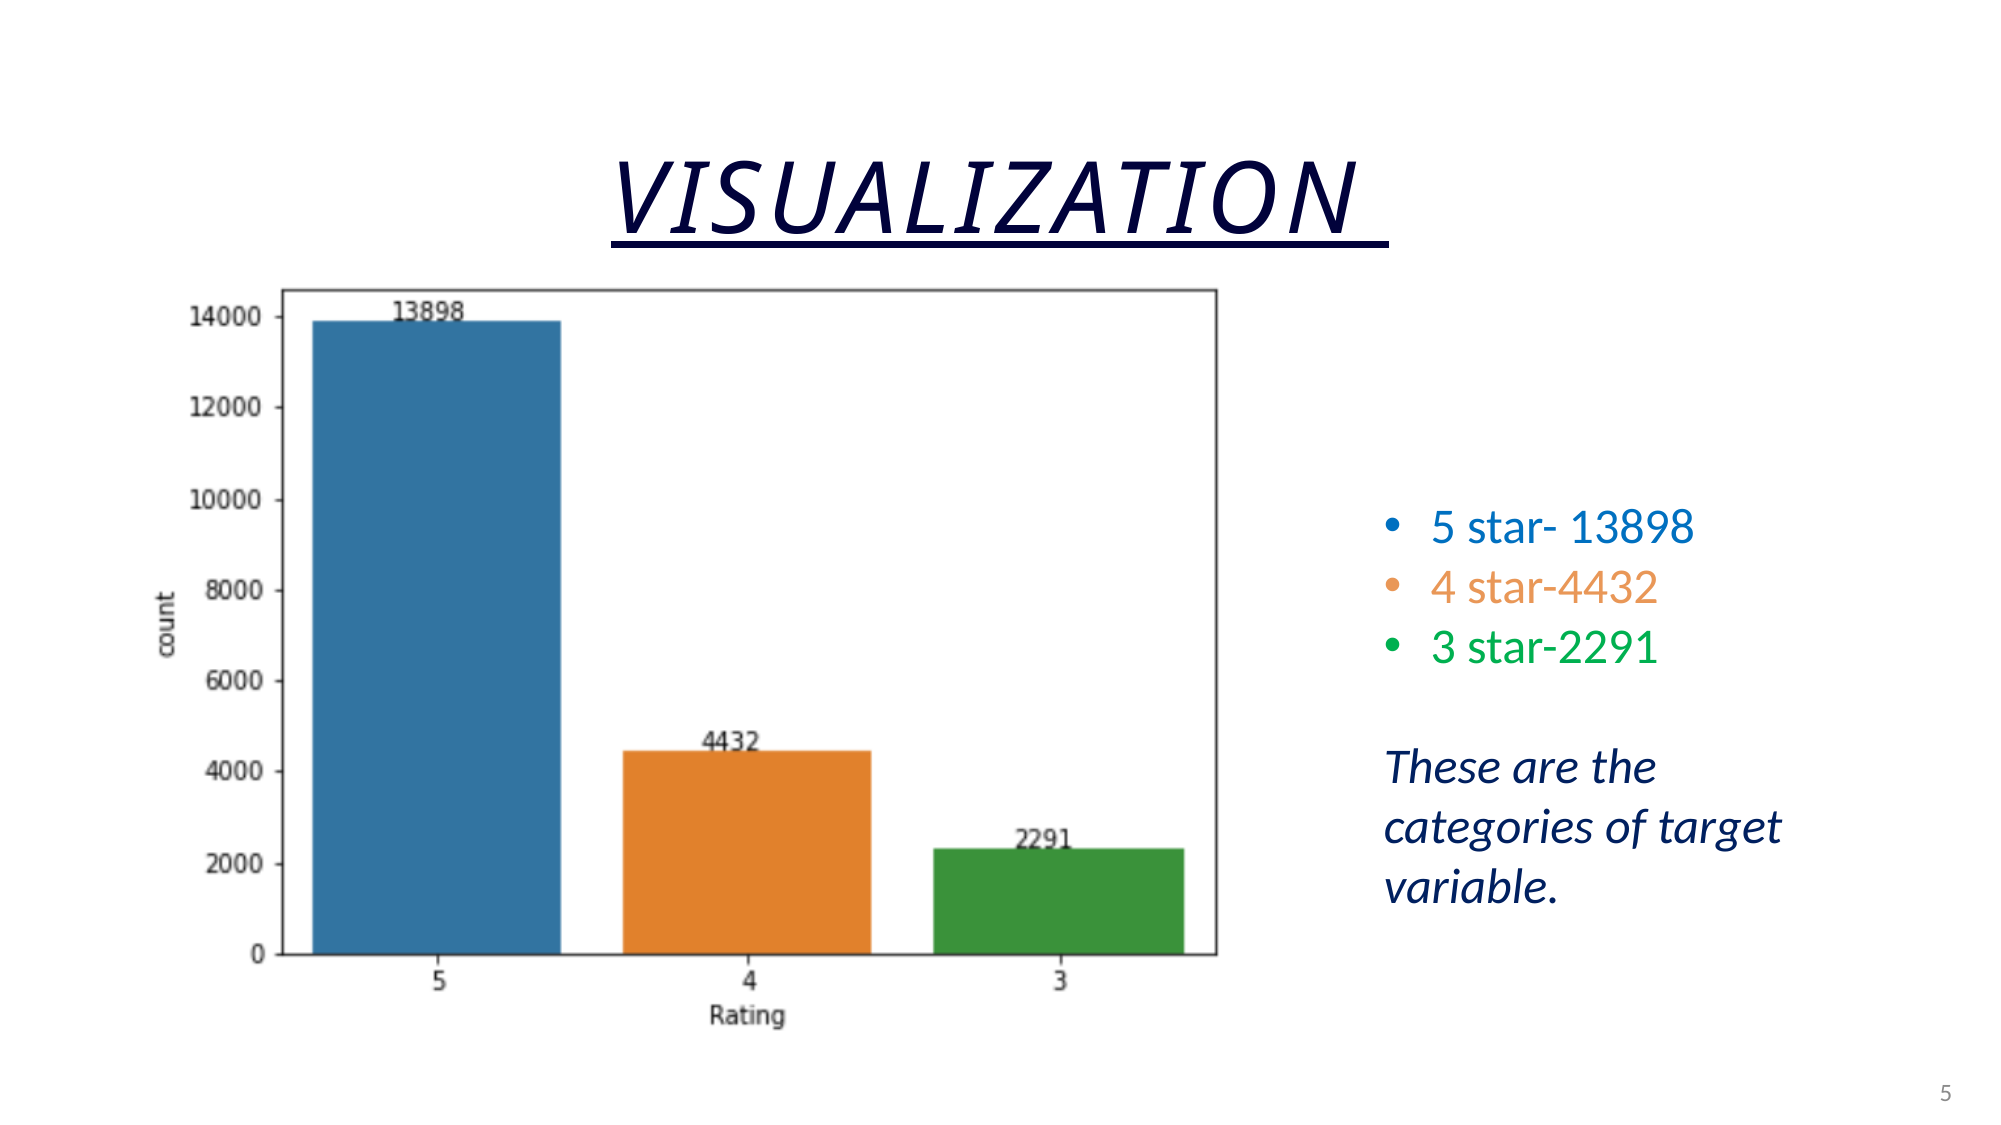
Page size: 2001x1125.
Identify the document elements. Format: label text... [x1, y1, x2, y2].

picture [140, 266, 1349, 1056]
title Visualization [97, 125, 1903, 262]
slide_number 5 [1894, 1061, 1968, 1121]
text_box 5 star- 13898 4 star-4432 3 star-2291 These are the categories of target variable. [1368, 486, 1802, 922]
